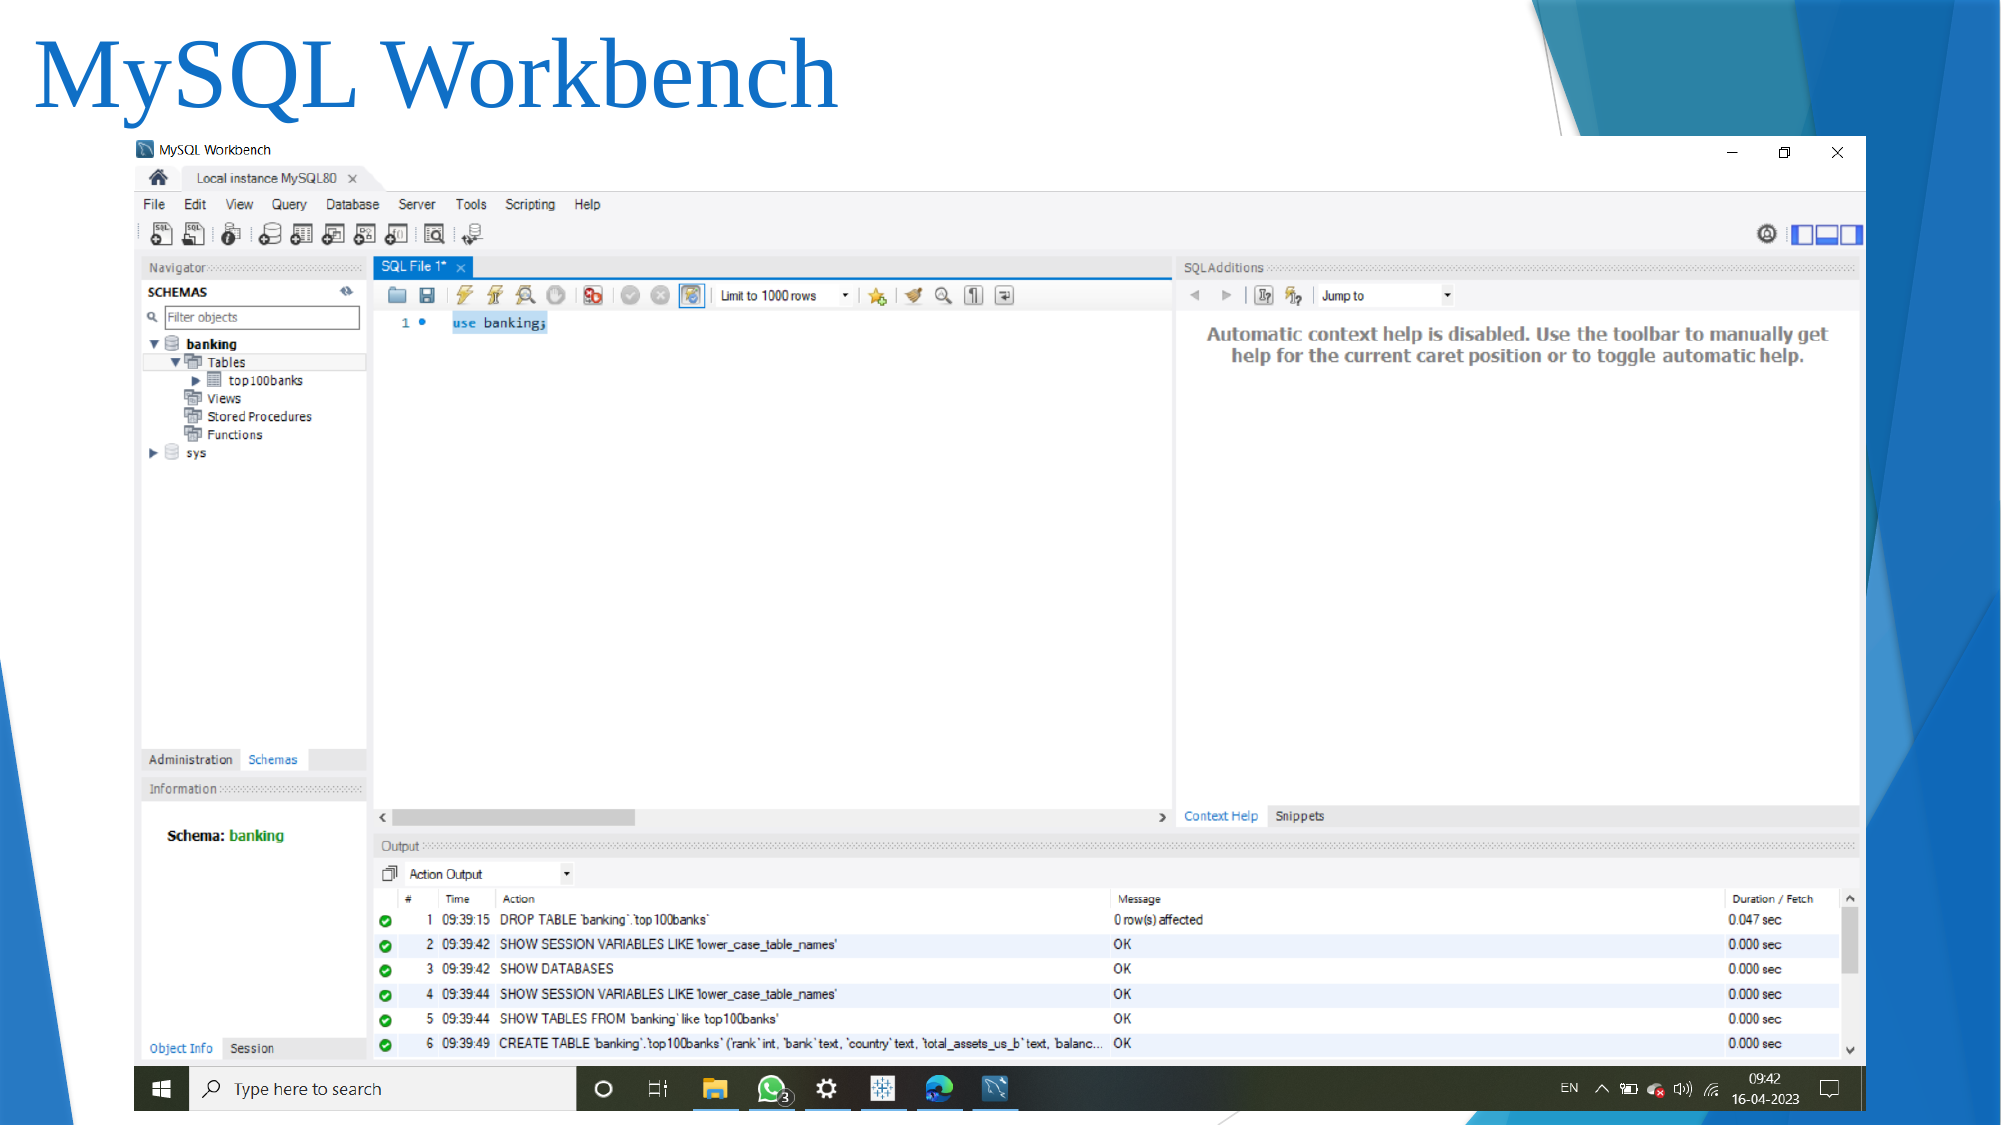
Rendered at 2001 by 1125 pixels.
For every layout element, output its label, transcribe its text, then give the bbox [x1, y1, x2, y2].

picture [133, 135, 1867, 1111]
text_box MySQL Workbench [18, 0, 856, 135]
